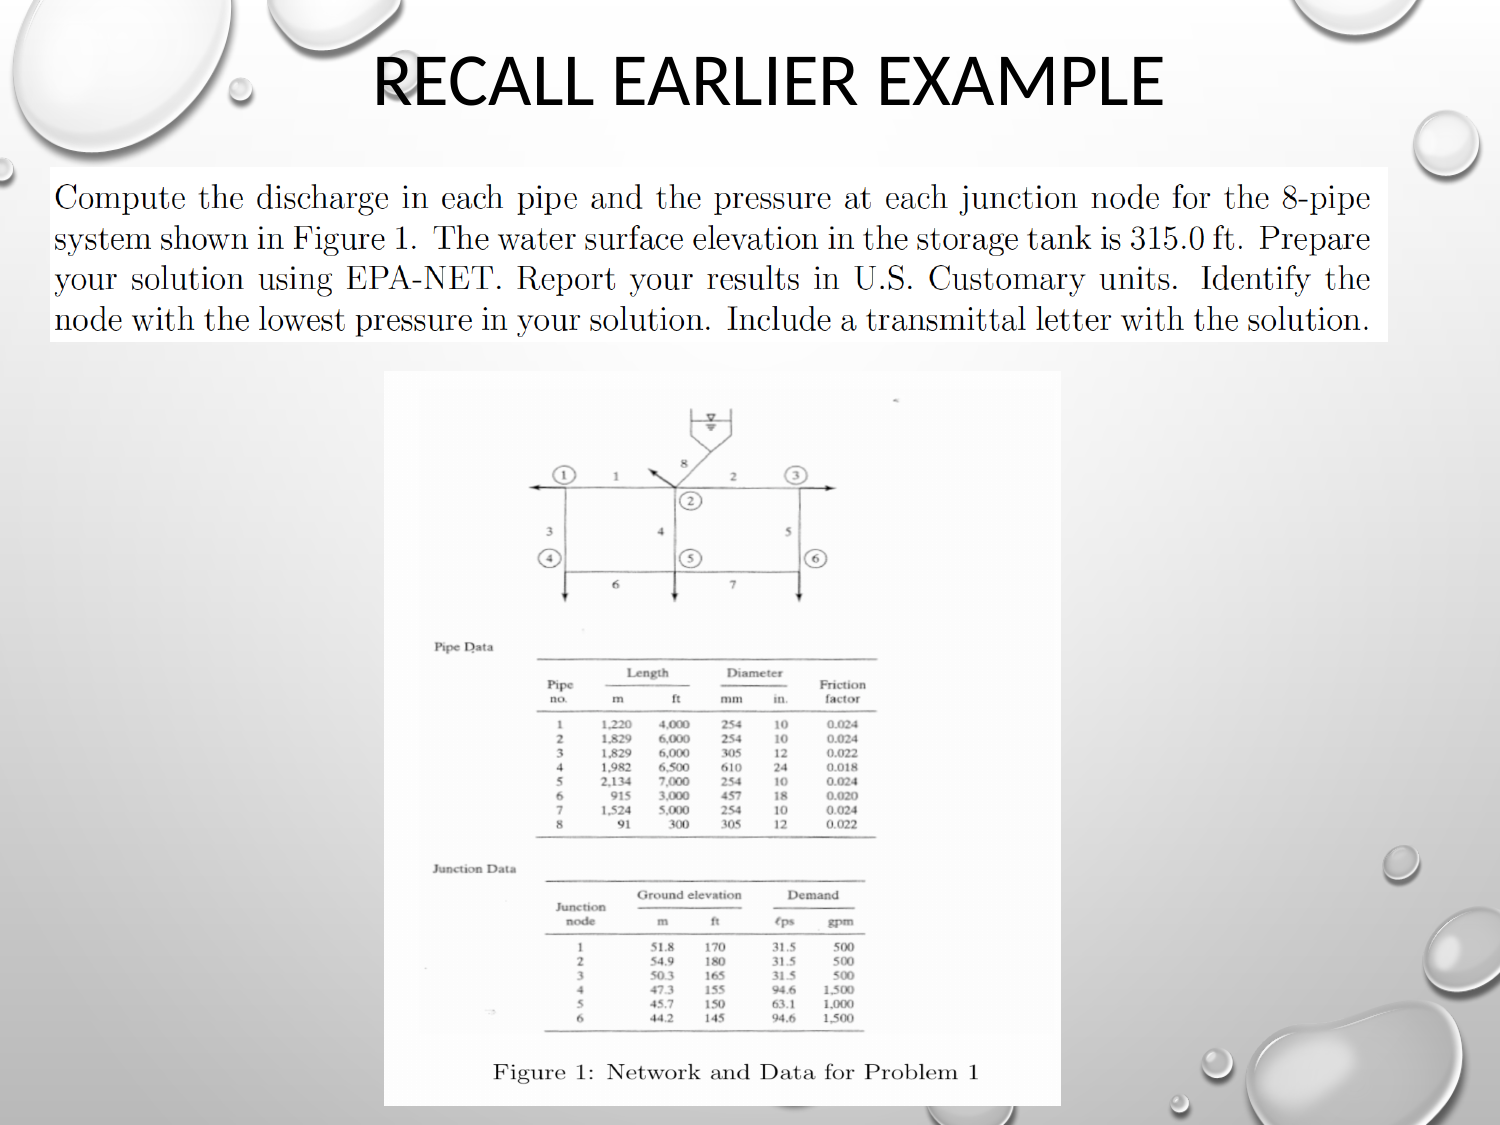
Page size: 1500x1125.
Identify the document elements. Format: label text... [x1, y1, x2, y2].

picture [0, 0, 1500, 1125]
title Recall earlier example [100, 0, 1438, 163]
